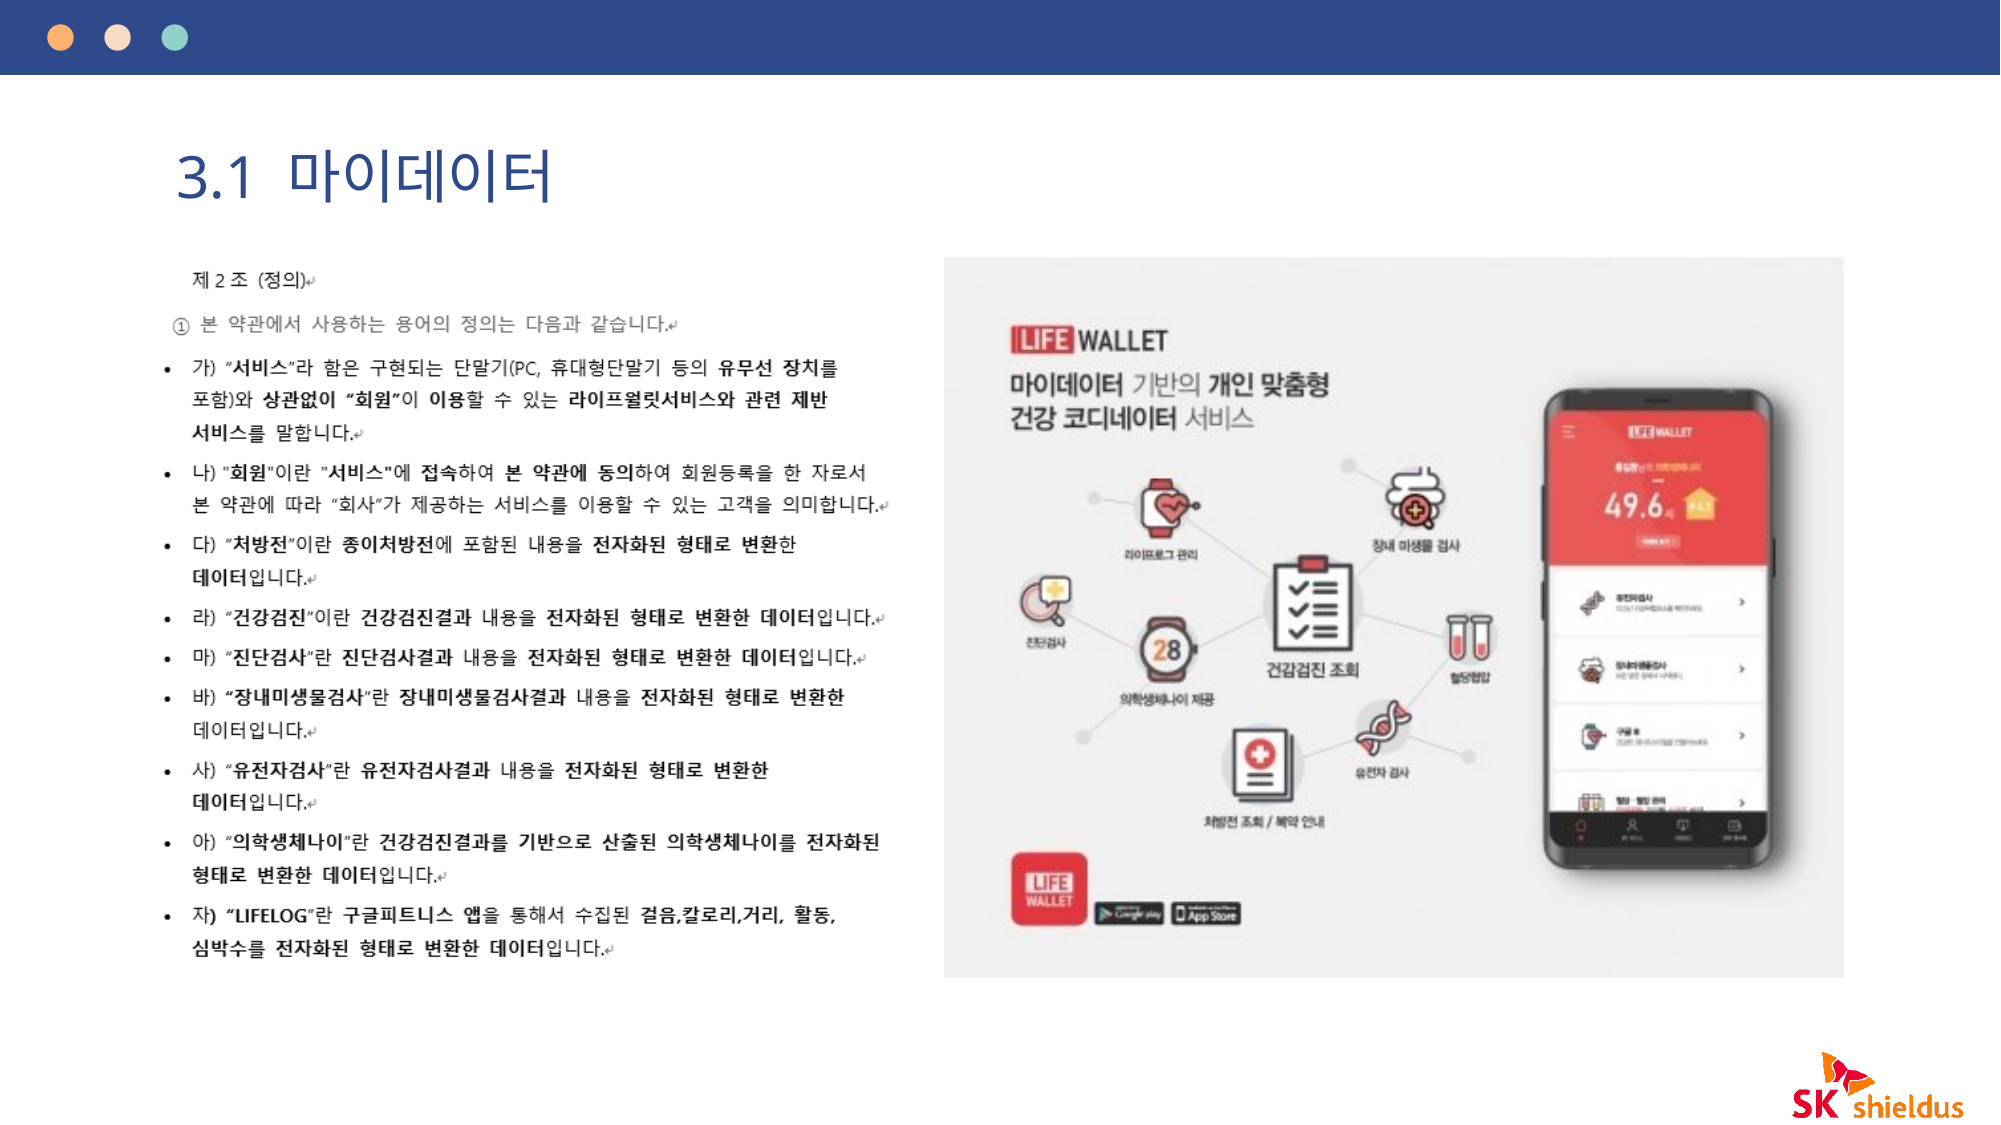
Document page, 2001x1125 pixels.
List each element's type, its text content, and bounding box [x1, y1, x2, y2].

picture [1792, 1052, 1963, 1118]
picture [155, 257, 899, 969]
picture [944, 257, 1844, 978]
title 3.1 마이데이터 [156, 120, 1844, 223]
